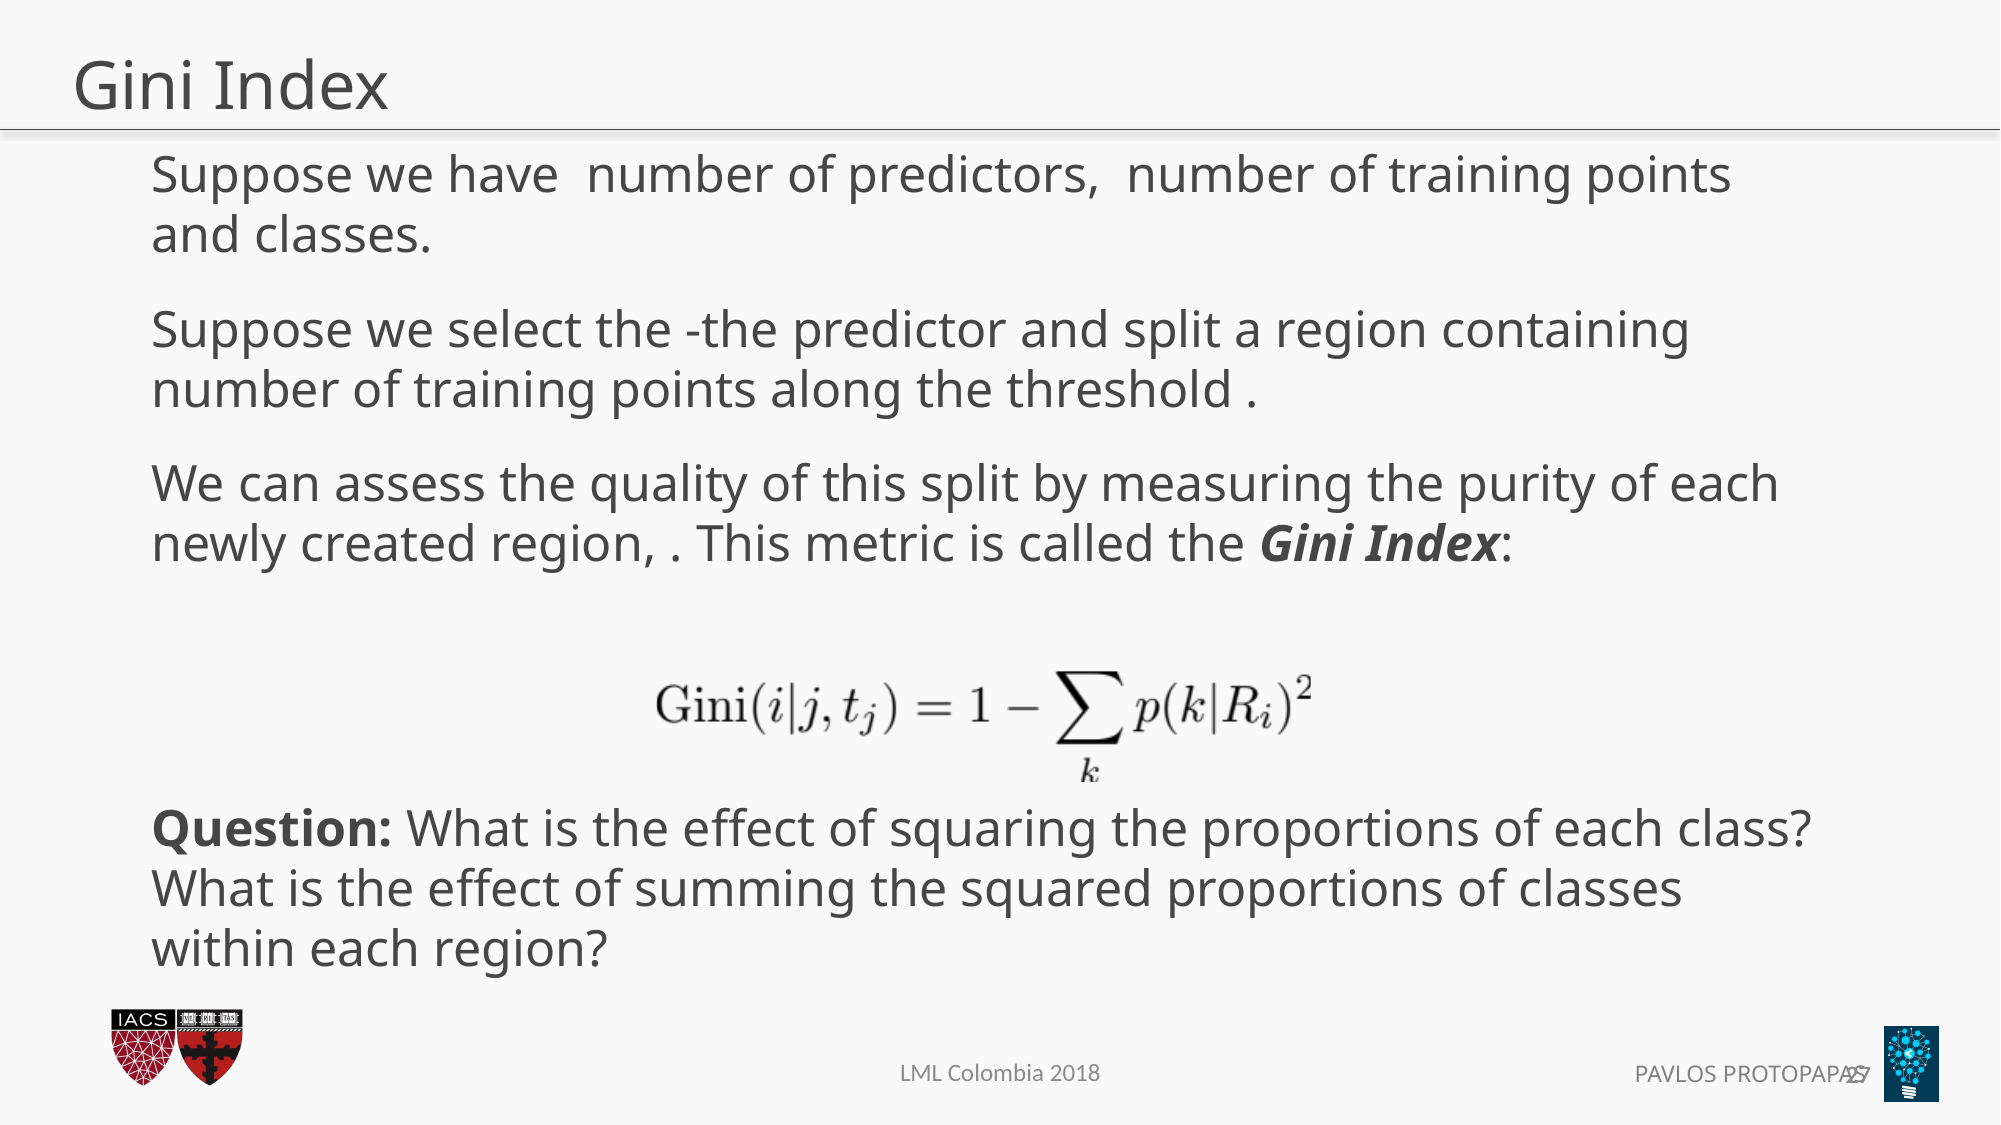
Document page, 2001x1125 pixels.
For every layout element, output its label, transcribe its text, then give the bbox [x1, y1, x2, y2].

picture [656, 670, 1311, 782]
slide_number 27 [1419, 1043, 1886, 1104]
title Gini Index [57, 35, 1943, 162]
picture [1903, 1086, 1915, 1098]
picture [109, 1009, 243, 1086]
picture [1905, 1049, 1913, 1058]
